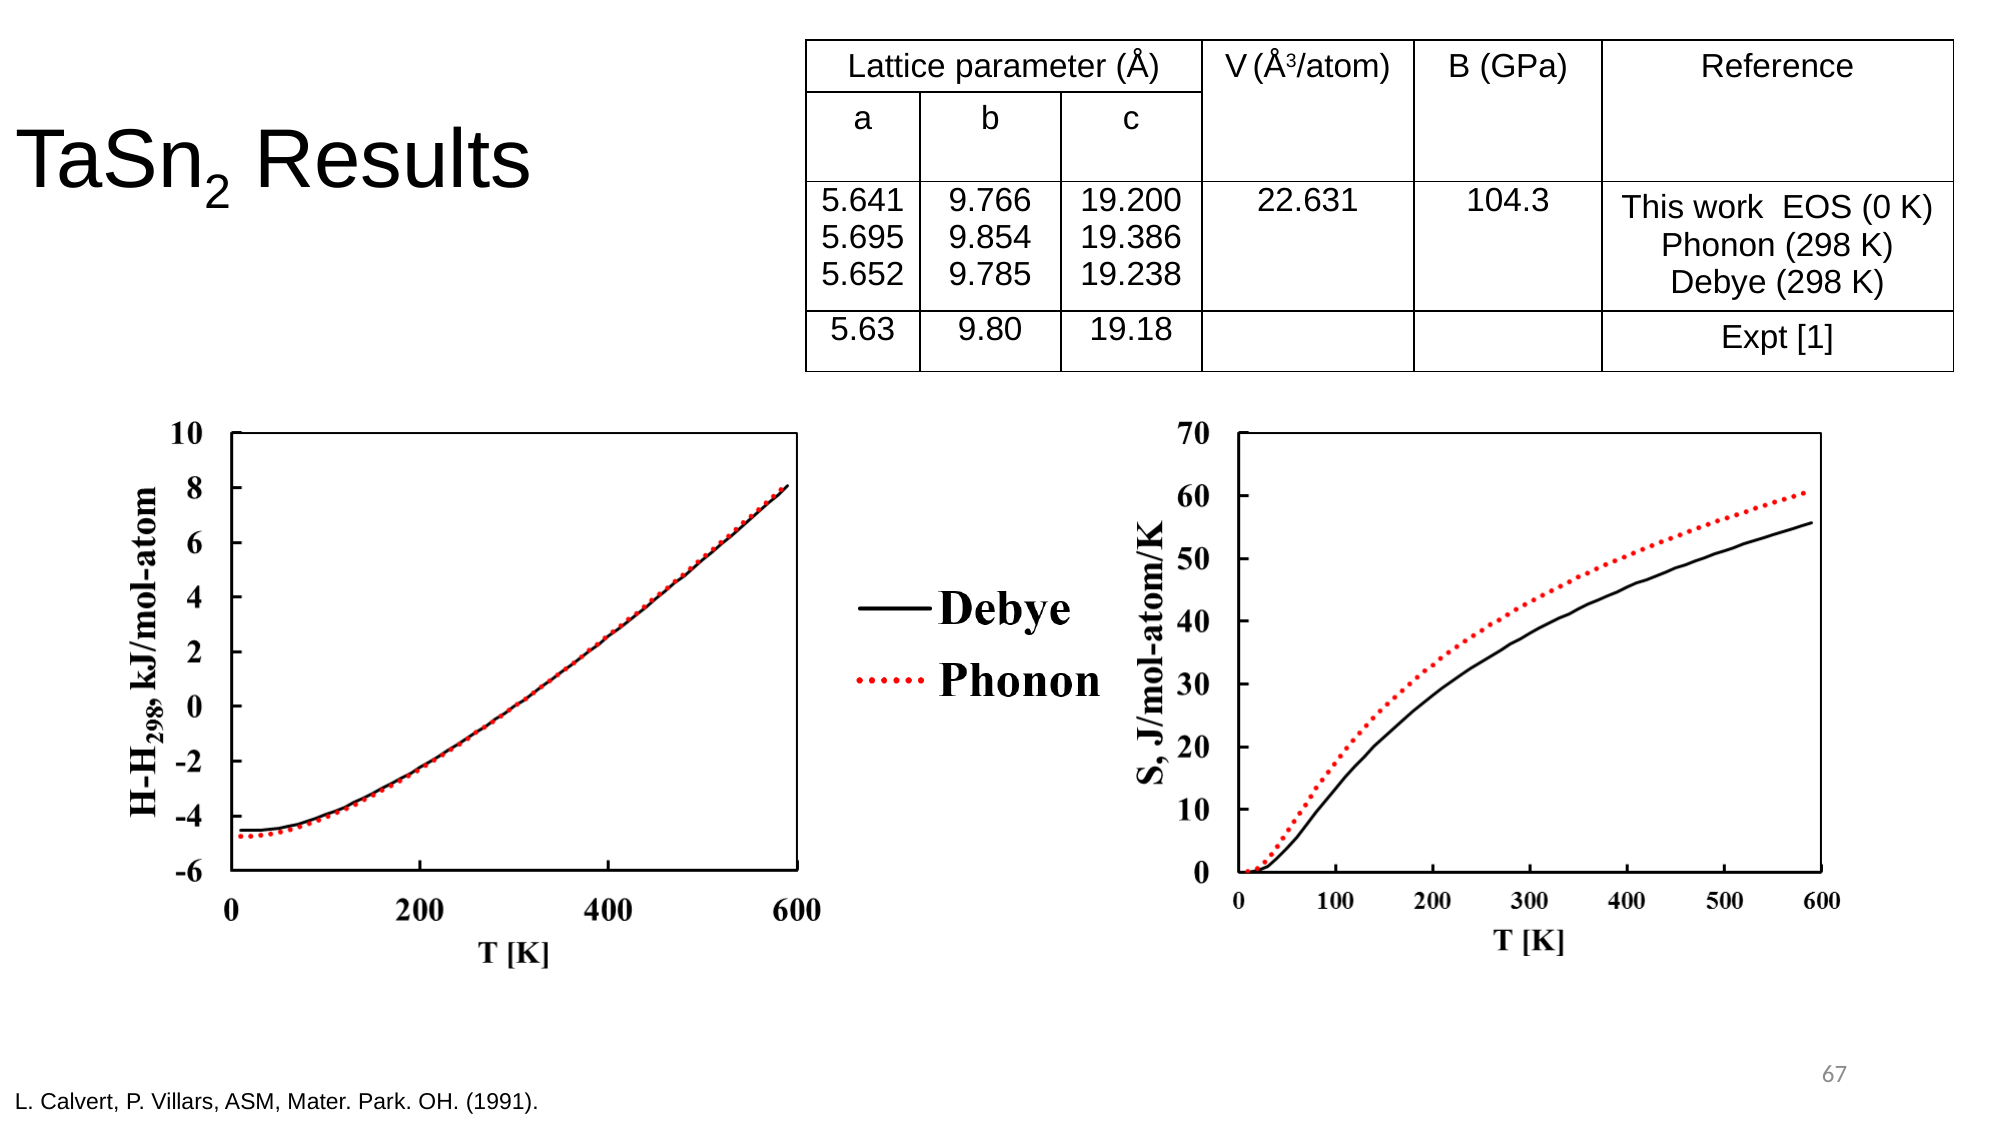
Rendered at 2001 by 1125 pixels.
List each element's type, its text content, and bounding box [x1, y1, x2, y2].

text_box L. Calvert, P. Villars, ASM, Mater. Park. OH. (1991). [0, 1079, 1244, 1122]
table_header Lattice parameter (Å) [807, 41, 1201, 91]
title TaSn2 Results [0, 38, 1650, 276]
table_header B (GPa) [1415, 41, 1601, 181]
table_cell [1415, 312, 1601, 371]
table_cell 5.641 5.695 5.652 [807, 182, 919, 310]
table_cell a [807, 93, 919, 181]
table_cell 19.18 [1062, 312, 1201, 371]
table_header Reference [1603, 41, 1953, 181]
table_cell 9.766 9.854 9.785 [921, 182, 1060, 310]
table_cell [1203, 312, 1413, 371]
table_cell 19.200 19.386 19.238 [1062, 182, 1201, 310]
picture [94, 404, 1863, 996]
slide_number 67 [1412, 1042, 1863, 1103]
table_cell This work EOS (0 K) Phonon (298 K) Debye (298 K) [1603, 182, 1953, 310]
table_cell Expt [1] [1603, 312, 1953, 371]
table_cell 5.63 [807, 312, 919, 371]
table_cell c [1062, 93, 1201, 181]
table_cell b [921, 93, 1060, 181]
table_cell 104.3 [1415, 182, 1601, 310]
table_cell 9.80 [921, 312, 1060, 371]
table_header V (Å3/atom) [1203, 41, 1413, 181]
table_cell 22.631 [1203, 182, 1413, 310]
